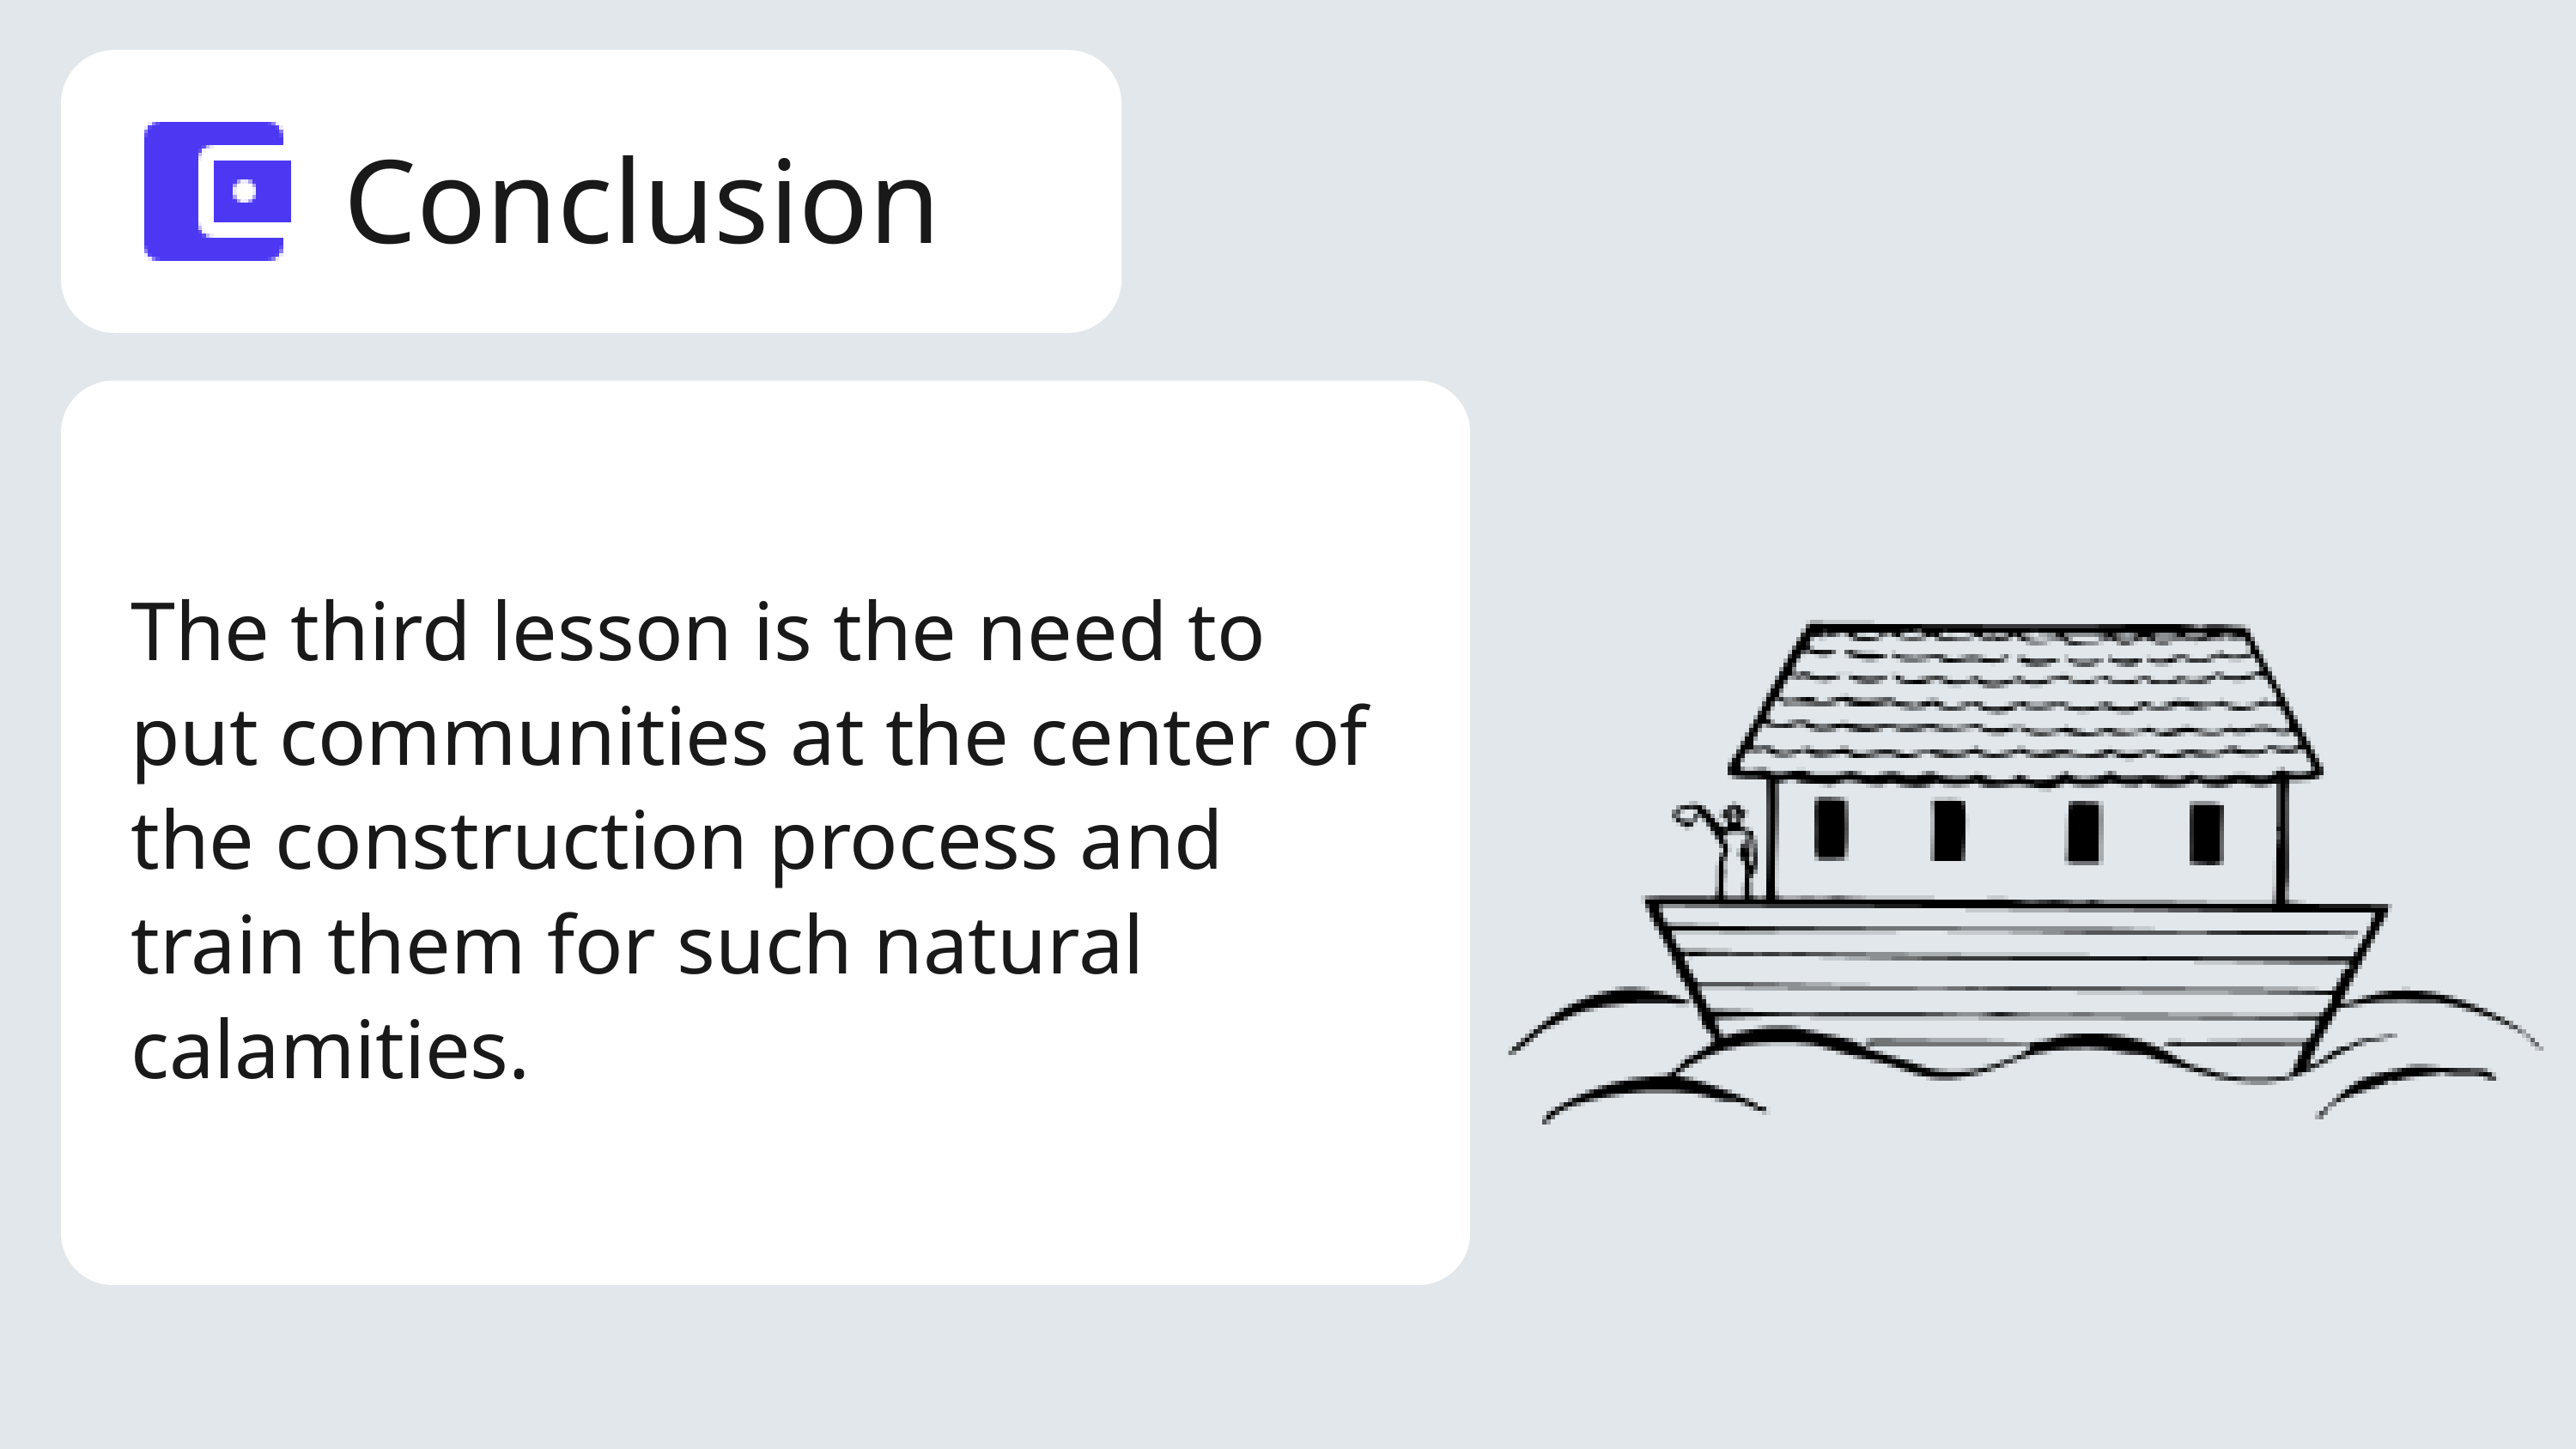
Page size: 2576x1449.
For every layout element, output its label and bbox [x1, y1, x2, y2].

text_box [60, 49, 1122, 333]
text_box [60, 380, 1471, 1286]
picture [1508, 541, 2544, 1125]
picture [144, 122, 291, 261]
